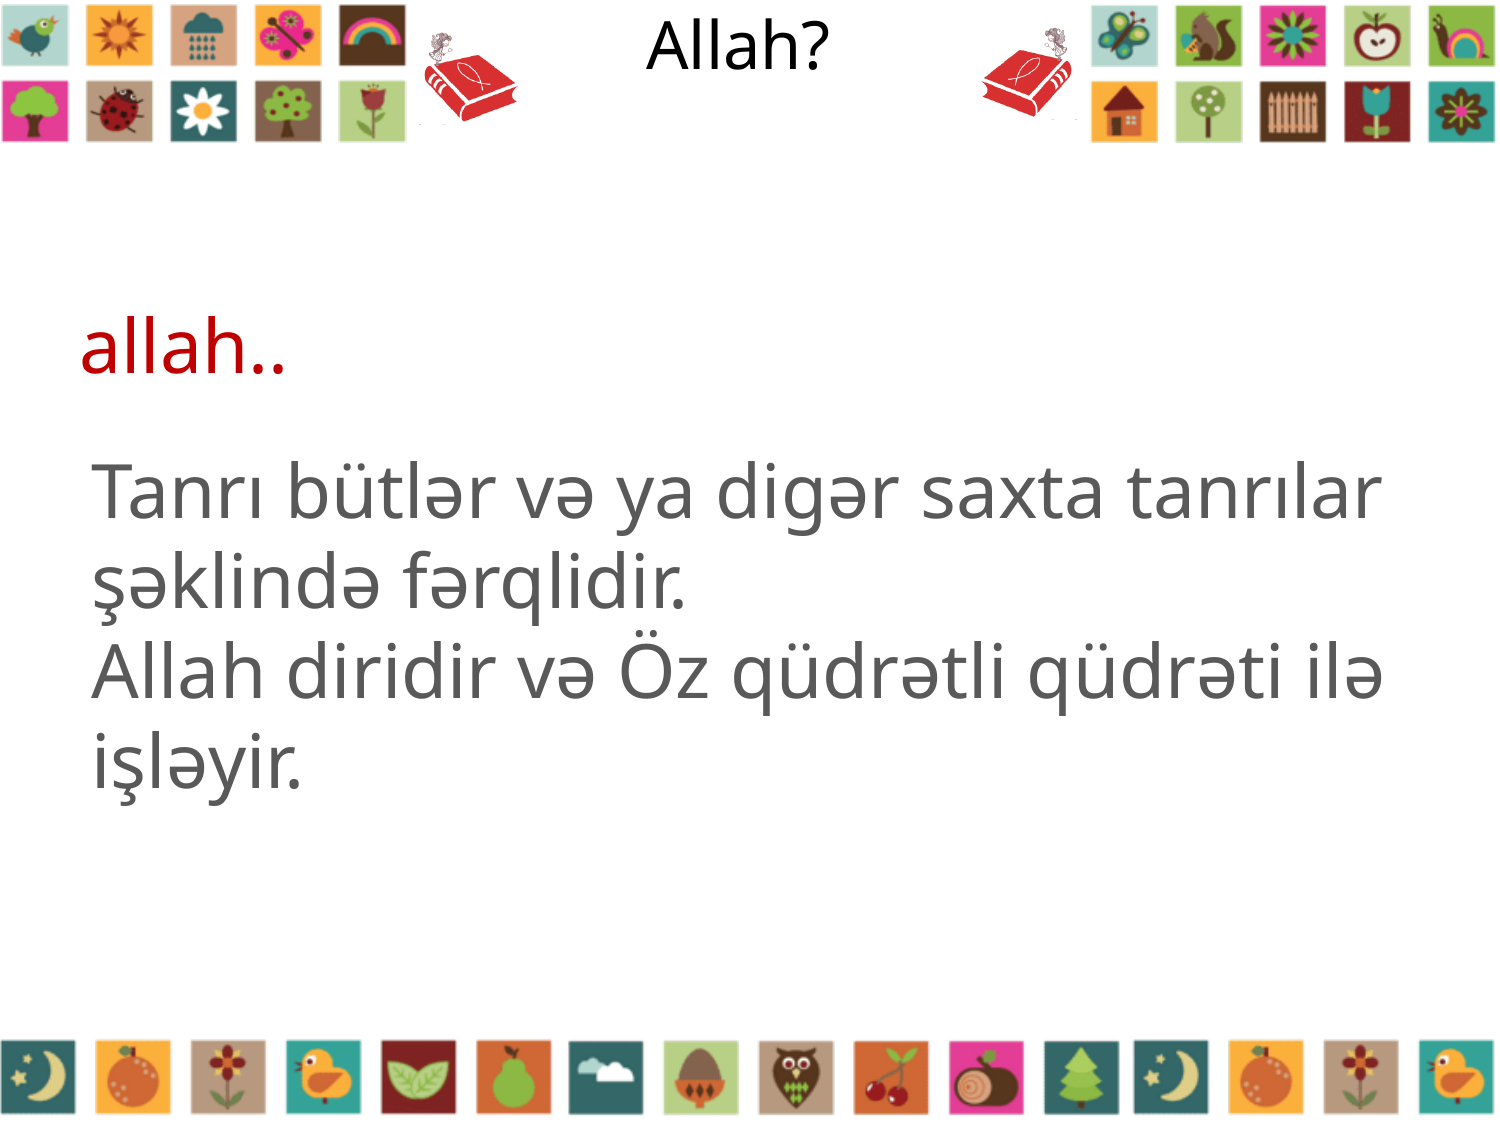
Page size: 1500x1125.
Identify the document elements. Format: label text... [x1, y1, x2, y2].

picture [950, 3, 1500, 150]
text_box allah.. [64, 290, 1412, 396]
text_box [0, 1028, 1500, 1118]
picture [0, 3, 550, 150]
text_box Allah? [414, 0, 1080, 91]
text_box Tanrı bütlər və ya digər saxta tanrılar şəklində fərqlidir. Allah diridir və Öz qüdrətli qüdrəti ilə işləyir. [76, 436, 1424, 812]
